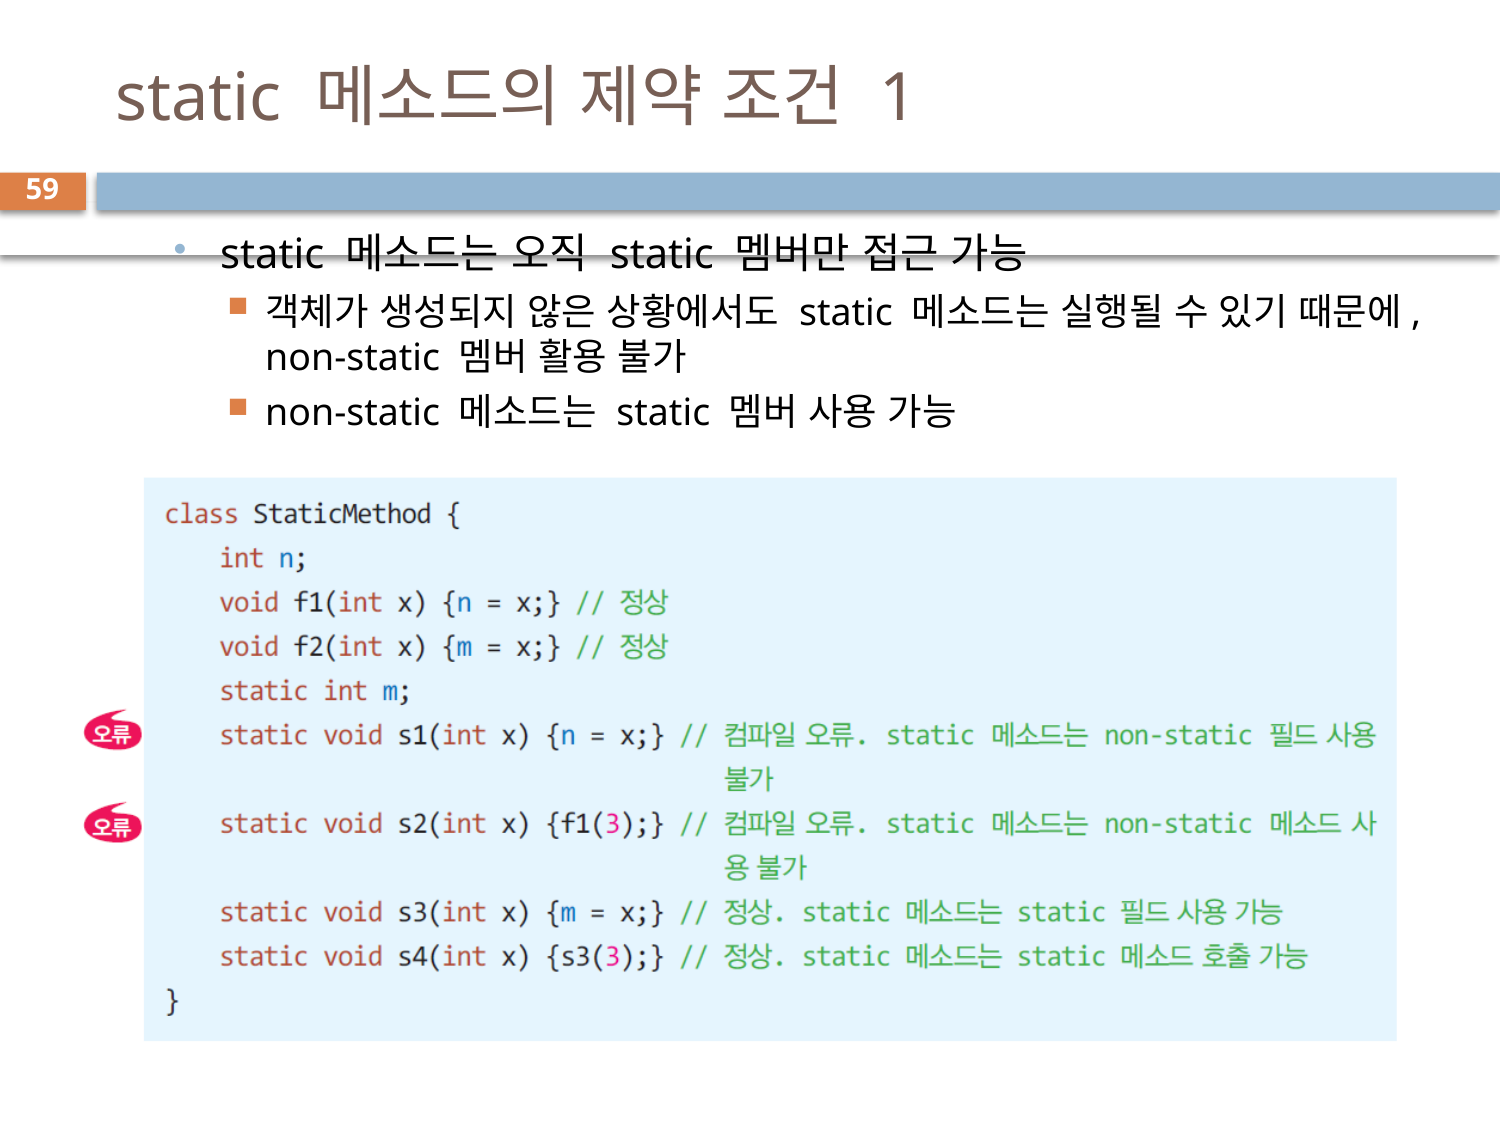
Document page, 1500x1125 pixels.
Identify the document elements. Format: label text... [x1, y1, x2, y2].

slide_number 59 [0, 170, 87, 211]
list static 메소드는 오직 static 멤버만 접근 가능 객체가 생성되지 않은 상황에서도 static 메소드는 실행될 수 있기 때문에, non-static 멤버 활용 불가 non-static 메소드는 static 멤버 사용 가능 [100, 219, 1438, 468]
title static 메소드의 제약 조건 1 [100, 37, 1438, 149]
picture [76, 467, 1410, 1071]
